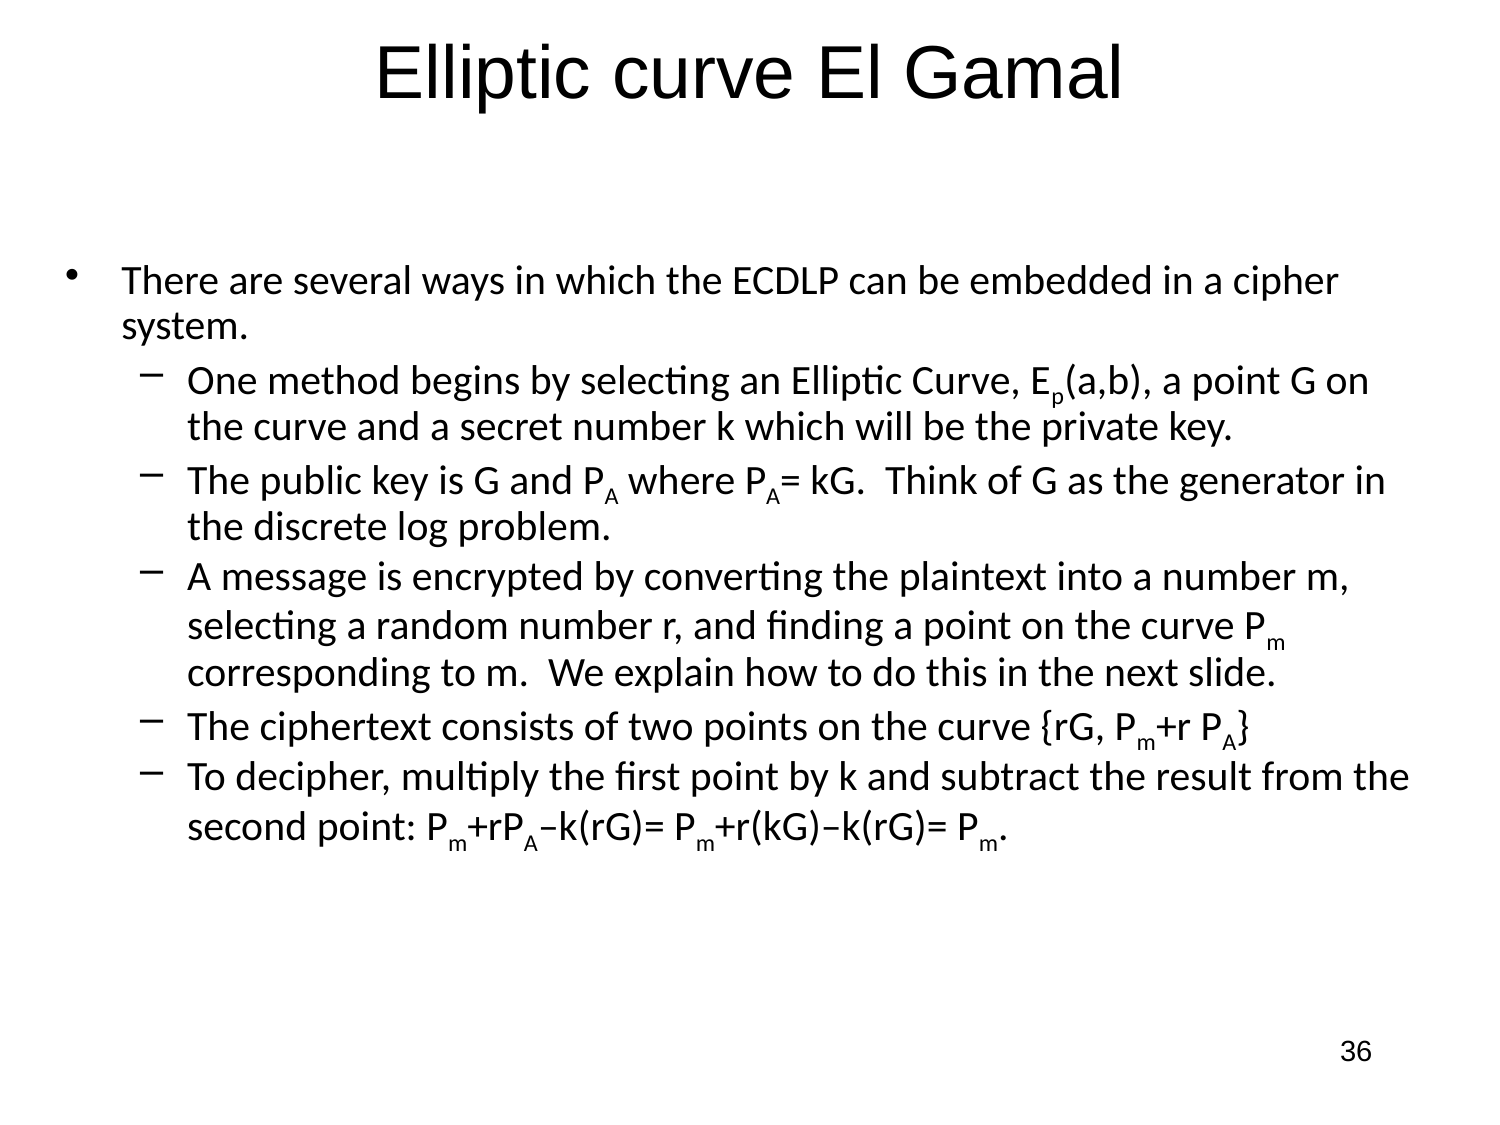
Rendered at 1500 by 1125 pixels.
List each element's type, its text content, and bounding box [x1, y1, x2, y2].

list There are several ways in which the ECDLP can be embedded in a cipher system. One method begins by selecting an Elliptic Curve, Ep(a,b), a point G on the curve and a secret number k which will be the private key. The public key is G and PA where PA= kG. Think of G as the generator in the discrete log problem. A message is encrypted by converting the plaintext into a number m, selecting a random number r, and finding a point on the curve Pm corresponding to m. We explain how to do this in the next slide. The ciphertext consists of two points on the curve {rG, Pm+r PA} To decipher, multiply the first point by k and subtract the result from the second point: Pm+rPA–k(rG)= Pm+r(kG)–k(rG)= Pm. [49, 251, 1451, 963]
title Elliptic curve El Gamal [112, 0, 1388, 138]
slide_number 36 [1074, 1024, 1388, 1101]
